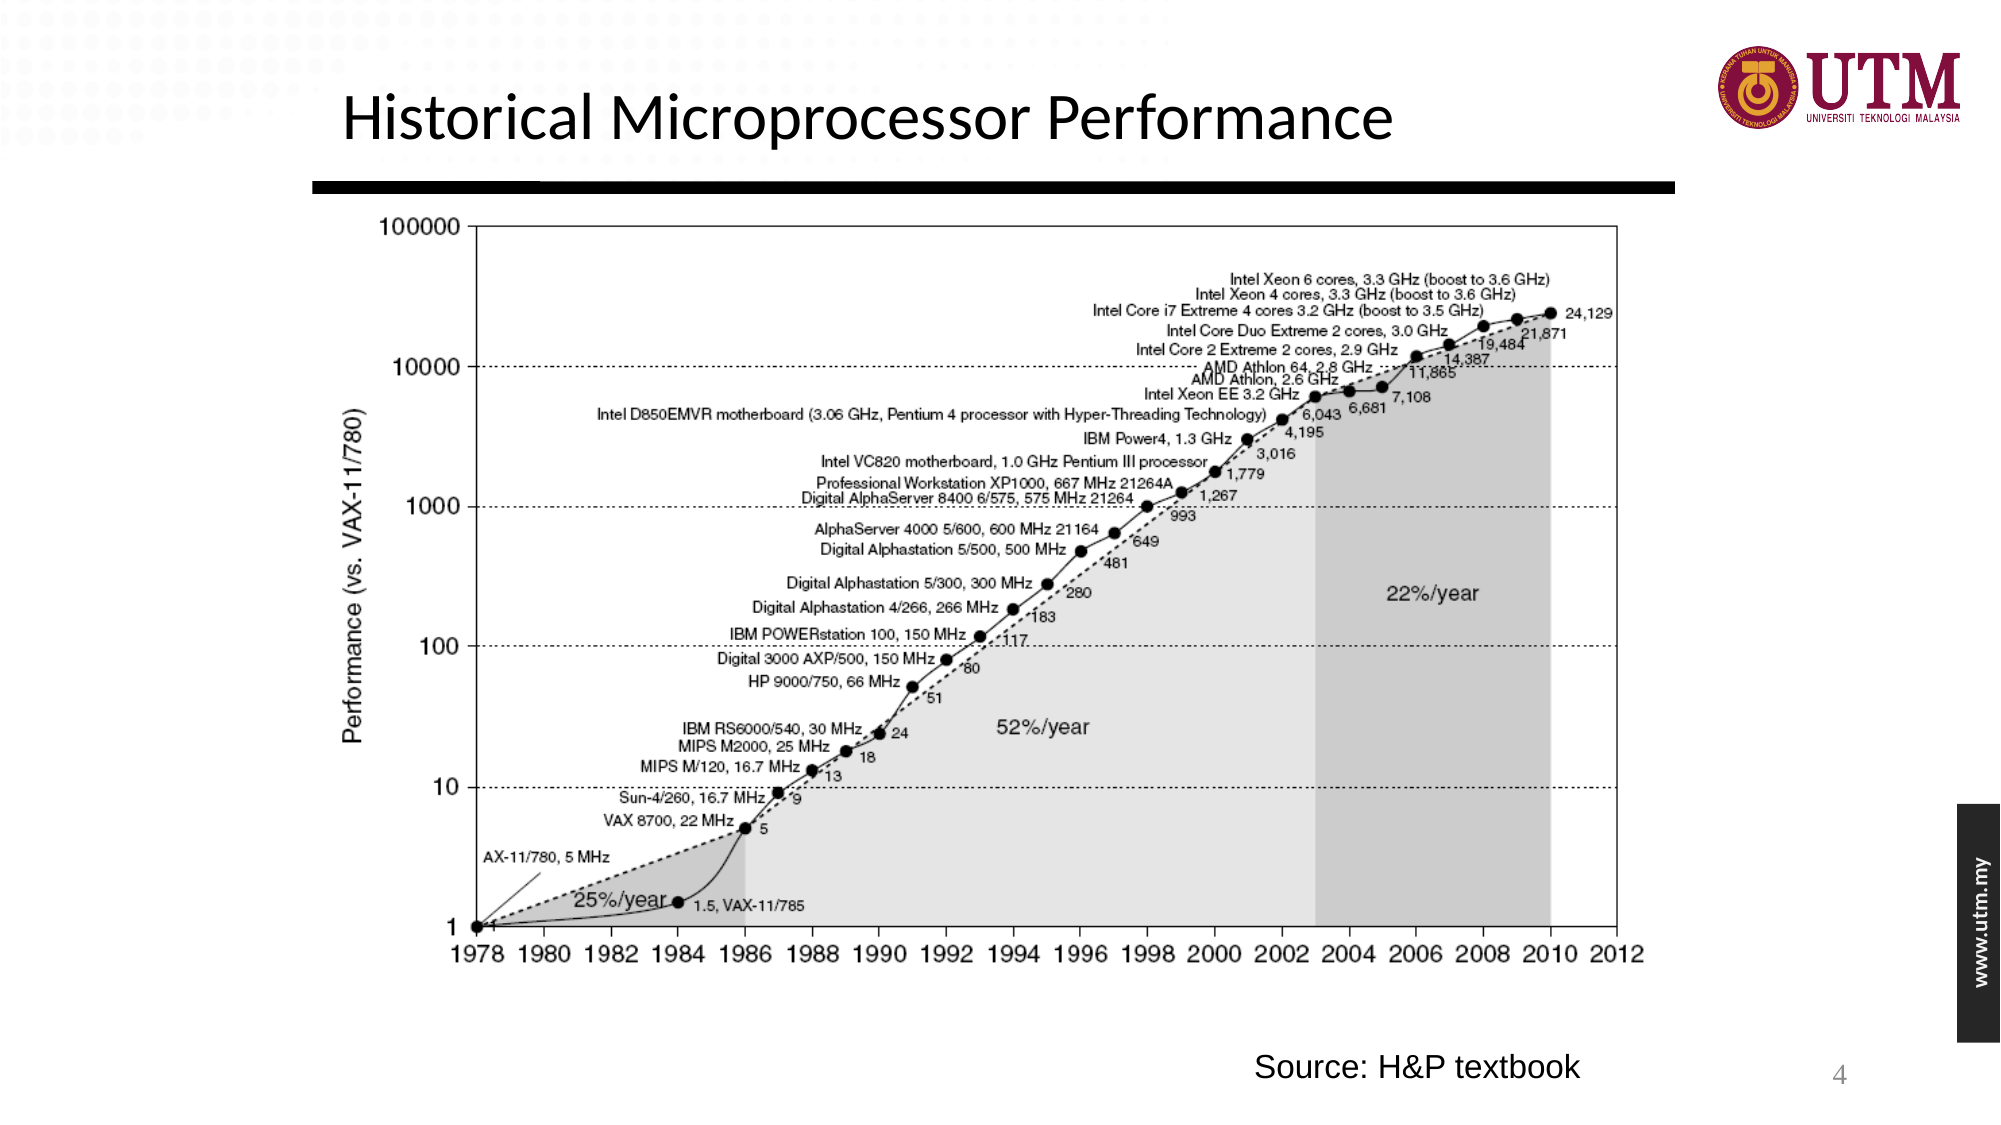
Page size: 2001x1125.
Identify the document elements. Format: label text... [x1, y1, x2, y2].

text_box Historical Microprocessor Performance [327, 65, 1411, 160]
picture [1718, 46, 1960, 129]
text_box Source: H&P textbook [1239, 1037, 1597, 1093]
picture [1, 0, 1711, 977]
slide_number 4 [1412, 1042, 1863, 1103]
